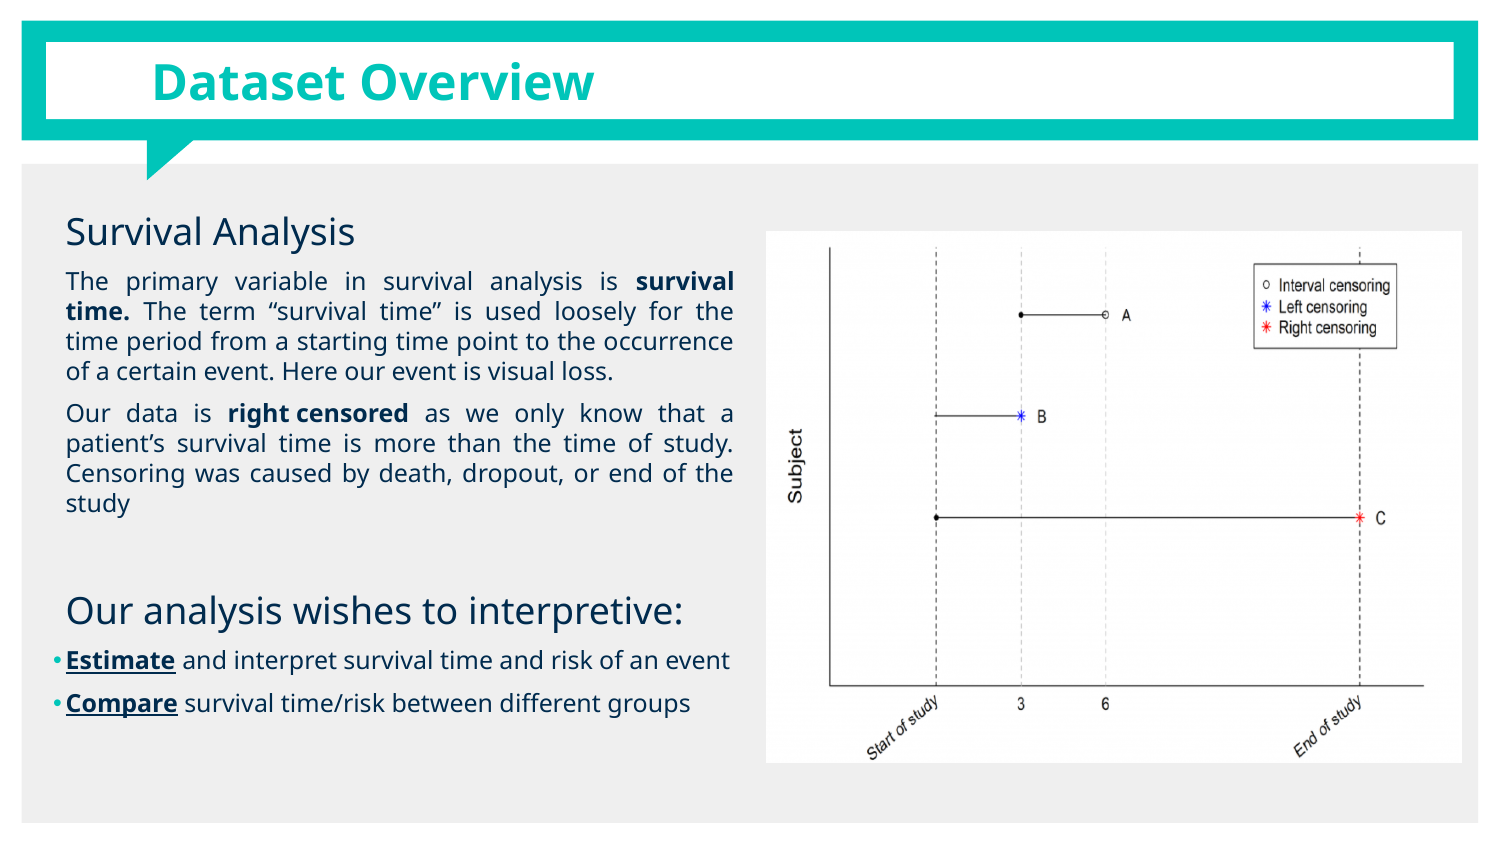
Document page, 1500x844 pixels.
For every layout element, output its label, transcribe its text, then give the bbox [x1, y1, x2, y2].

title Dataset Overview [136, 20, 1441, 141]
picture [766, 230, 1462, 764]
text_box Survival Analysis The primary variable in survival analysis is survival time. The term “survival time” is used loosely for the time period from a starting time point to the occurrence of a certain event. Here our event is visual loss. Our data is right censored as we only know that a patient’s survival time is more than the time of study. Censoring was caused by death, dropout, or end of the study Our analysis wishes to interpretive: Estimate and interpret survival time and risk of an event Compare survival time/risk between different groups [38, 200, 750, 773]
